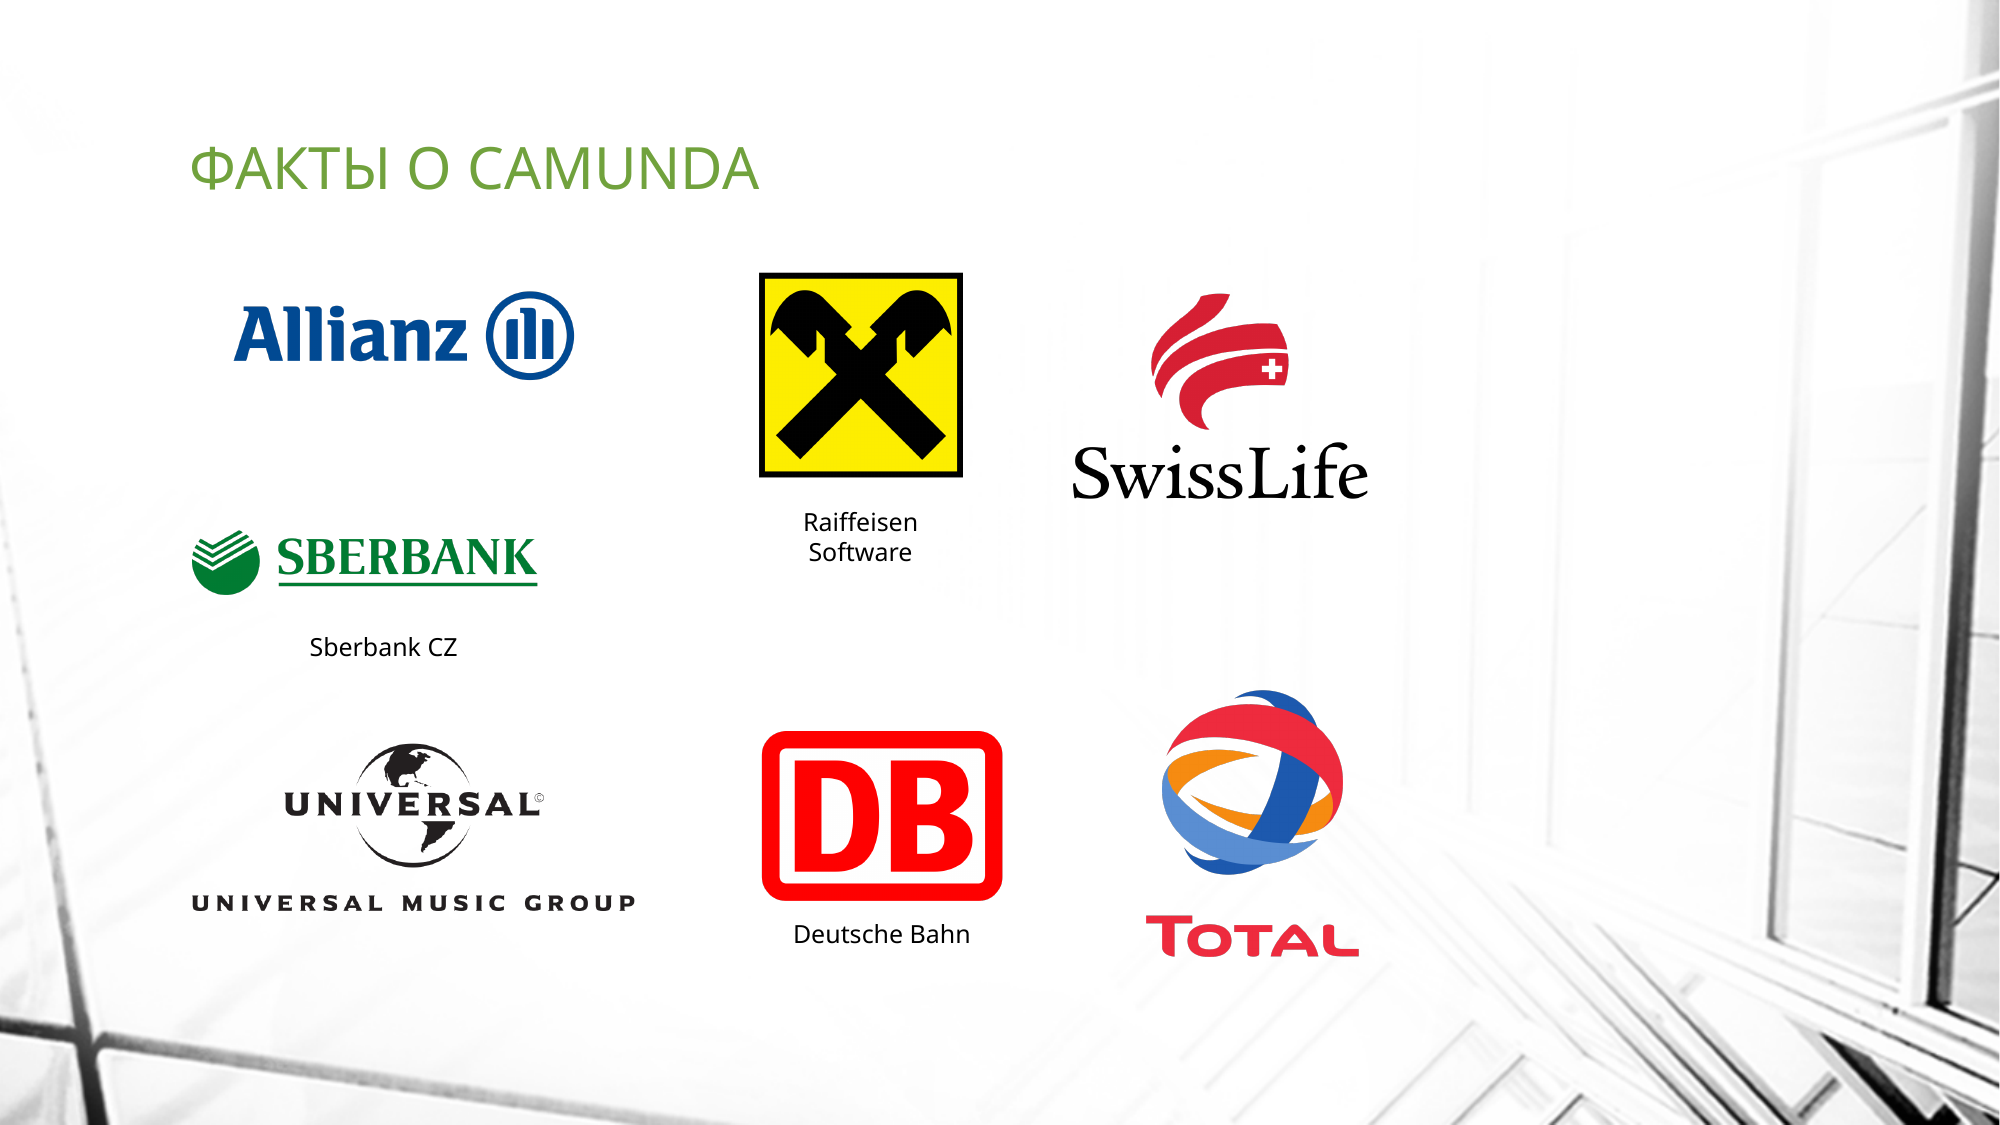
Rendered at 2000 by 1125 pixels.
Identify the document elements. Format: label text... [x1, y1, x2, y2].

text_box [757, 272, 964, 575]
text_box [761, 731, 1003, 957]
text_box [191, 529, 538, 670]
picture [0, 0, 2000, 1125]
title ФАКТЫ О CAMUNDA [174, 113, 1638, 209]
